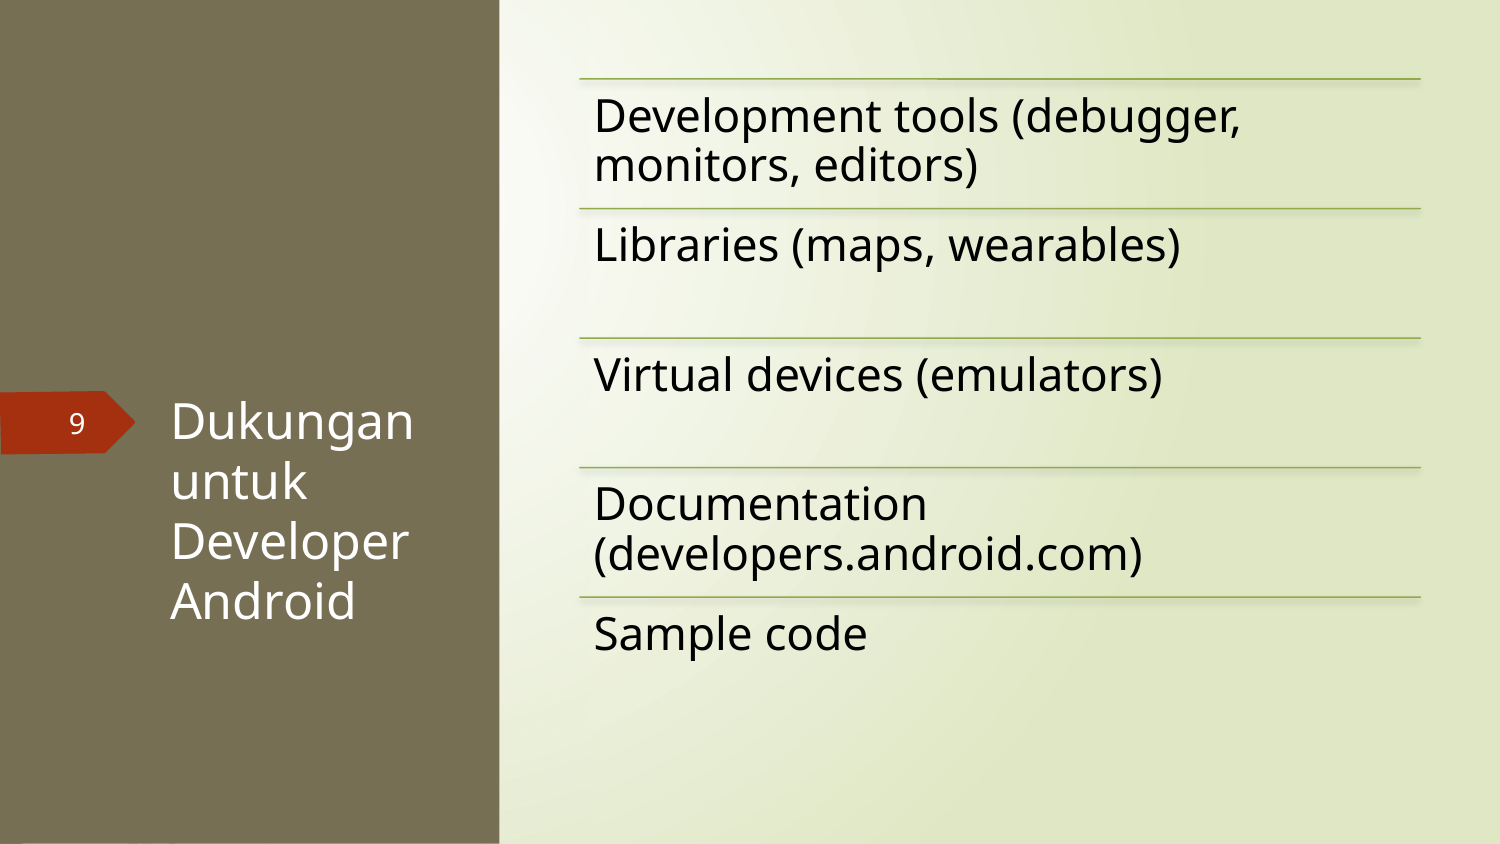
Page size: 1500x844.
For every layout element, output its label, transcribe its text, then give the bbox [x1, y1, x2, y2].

text_box [589, 0, 1500, 844]
title Dukungan untuk Developer Android [155, 381, 457, 755]
text_box [0, 391, 136, 455]
text_box [0, 0, 501, 844]
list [579, 78, 1421, 727]
slide_number 9 [4, 400, 101, 446]
